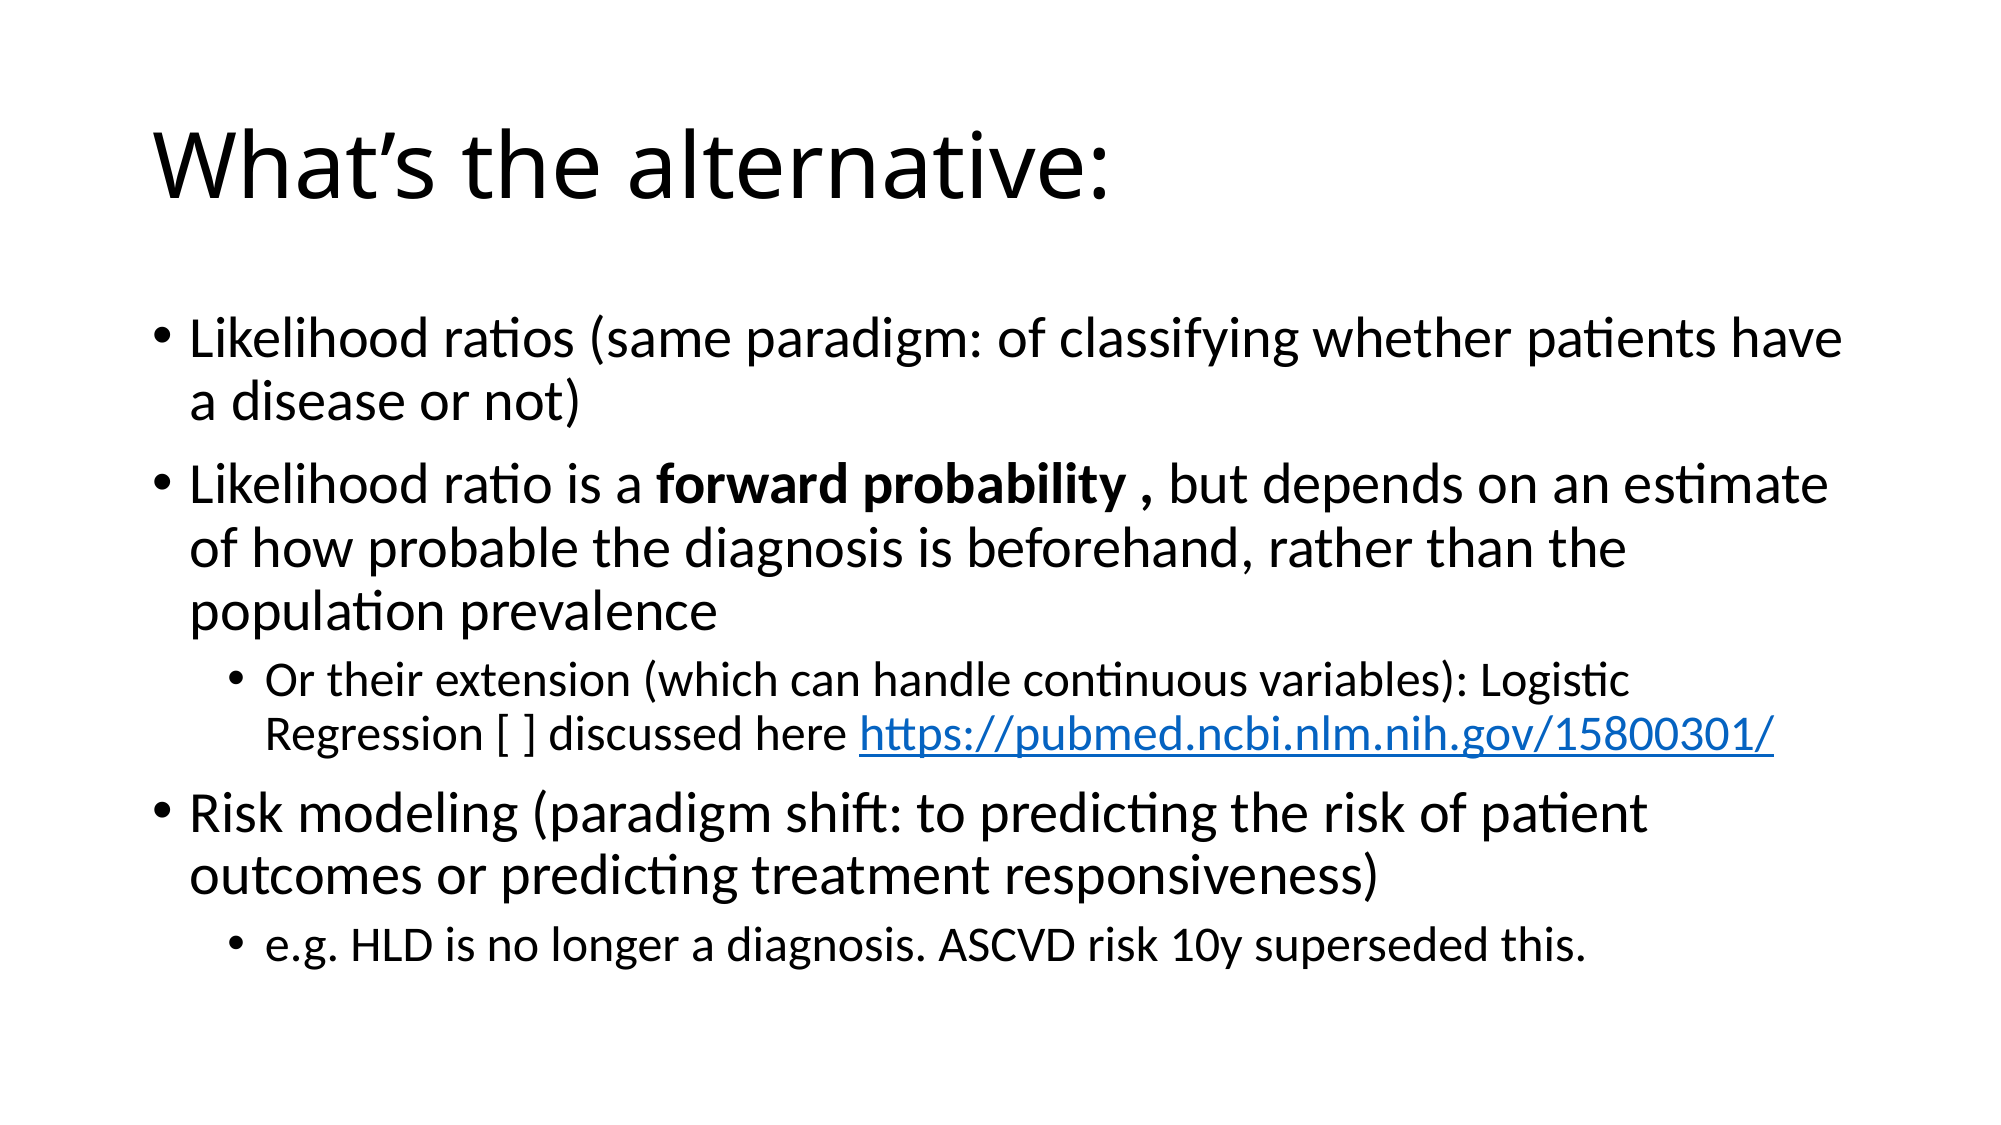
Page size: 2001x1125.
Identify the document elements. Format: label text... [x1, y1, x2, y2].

list Likelihood ratios (same paradigm: of classifying whether patients have a disease or not) Likelihood ratio is a forward probability , but depends on an estimate of how probable the diagnosis is beforehand, rather than the population prevalence Or their extension (which can handle continuous variables): Logistic Regression [ ] discussed here https://pubmed.ncbi.nlm.nih.gov/15800301/ Risk modeling (paradigm shift: to predicting the risk of patient outcomes or predicting treatment responsiveness) e.g. HLD is no longer a diagnosis. ASCVD risk 10y superseded this. [137, 299, 1863, 1014]
title What’s the alternative: [137, 59, 1863, 278]
